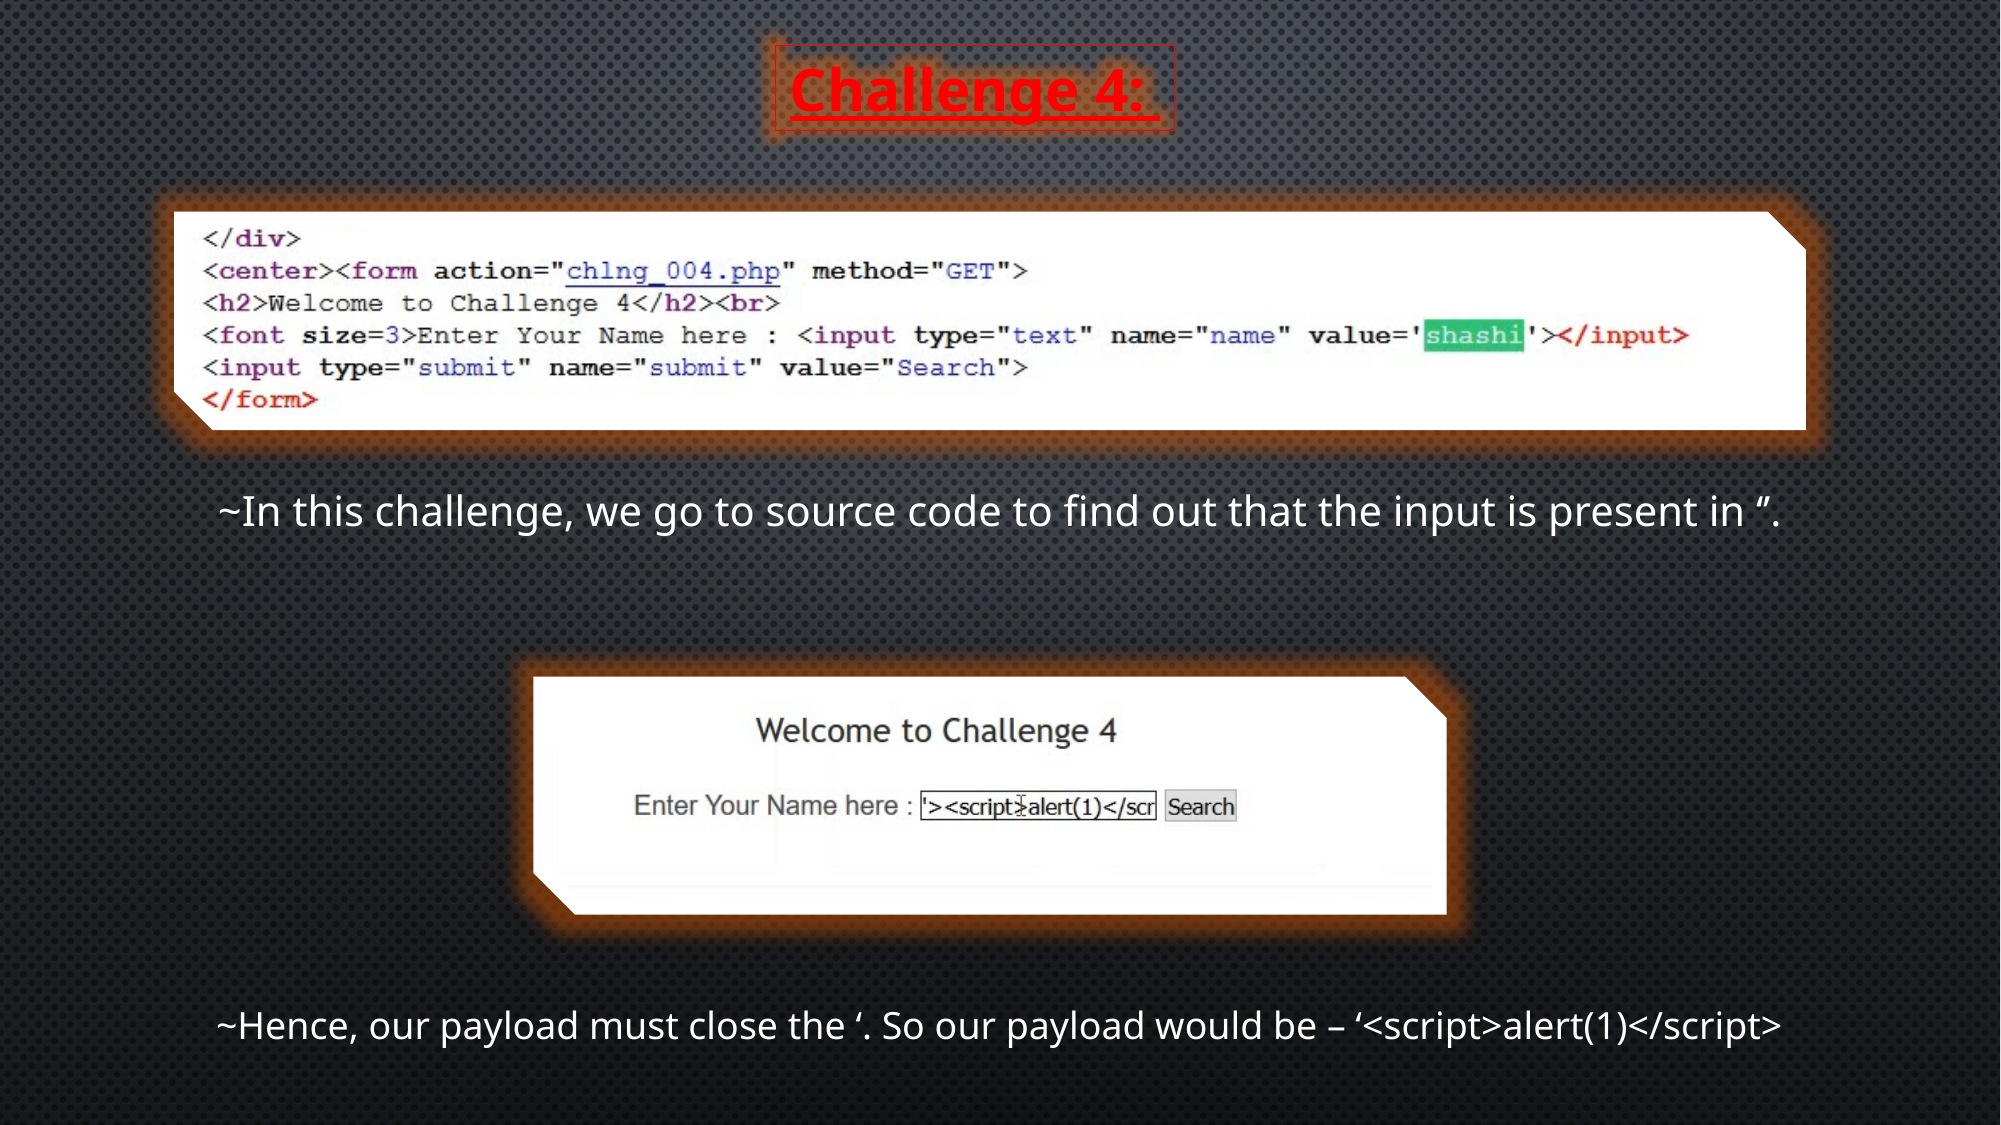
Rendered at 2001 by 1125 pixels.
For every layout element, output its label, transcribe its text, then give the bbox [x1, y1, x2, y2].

text_box Challenge 4: [775, 45, 1175, 131]
picture [181, 218, 1799, 424]
picture [540, 683, 1440, 908]
text_box ~Hence, our payload must close the ‘. So our payload would be – ‘<script>alert(1)</script> [0, 994, 2000, 1055]
text_box ~In this challenge, we go to source code to find out that the input is present in ‘’. [0, 476, 2000, 542]
